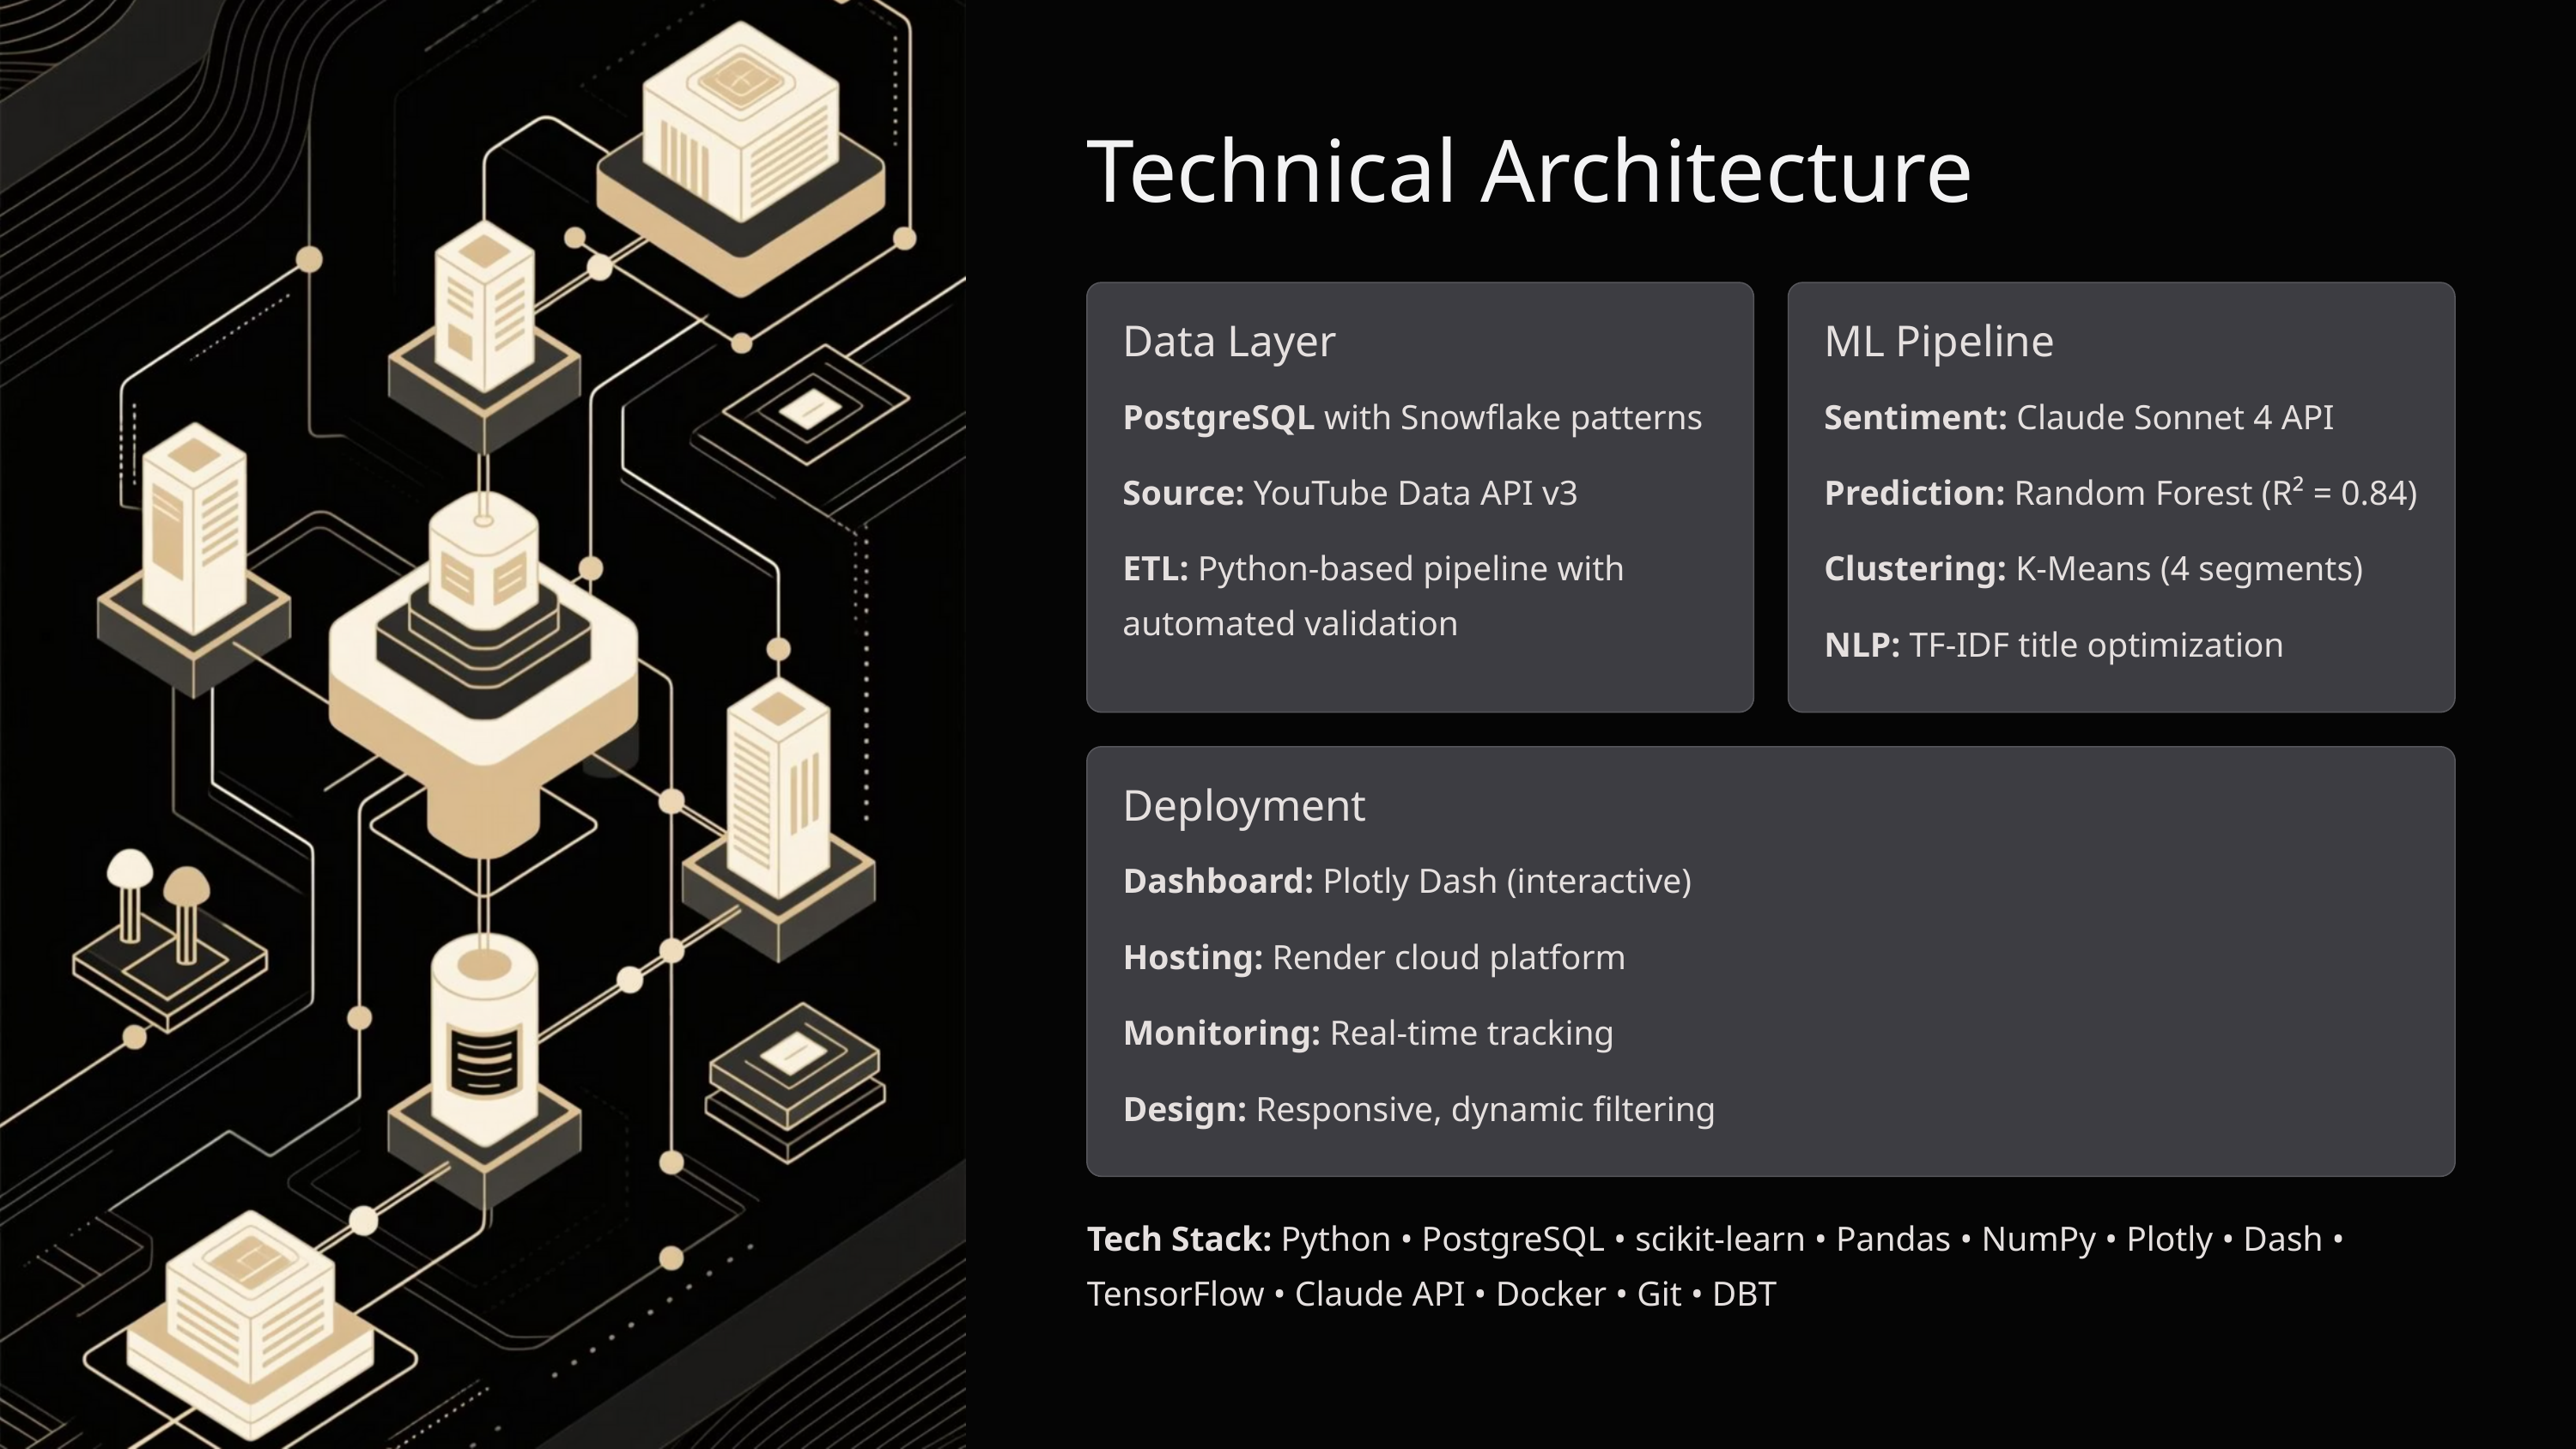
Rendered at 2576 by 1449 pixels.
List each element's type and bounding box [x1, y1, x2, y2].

text_box [967, 0, 2576, 1449]
text_box [1085, 282, 1755, 713]
text_box [1085, 745, 2457, 1178]
text_box [1787, 282, 2457, 713]
text_box [0, 0, 967, 1449]
